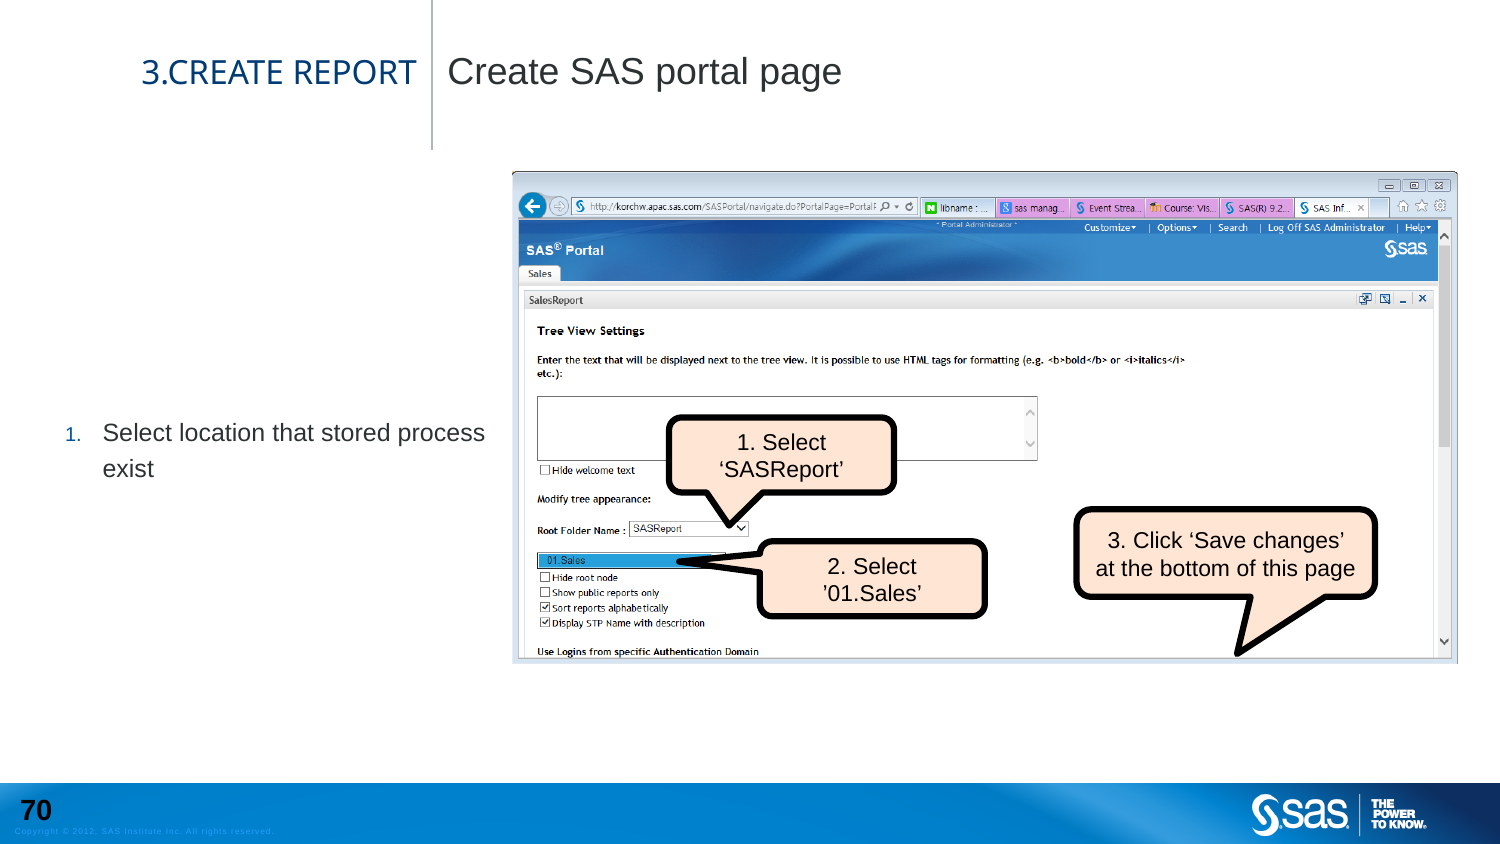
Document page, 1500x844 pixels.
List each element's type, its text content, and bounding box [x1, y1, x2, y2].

picture [512, 171, 1458, 664]
title 3.Create report [19, 43, 432, 99]
picture [0, 783, 1500, 844]
list Select location that stored process exist [50, 402, 509, 490]
list Create SAS portal page [432, 39, 1426, 100]
